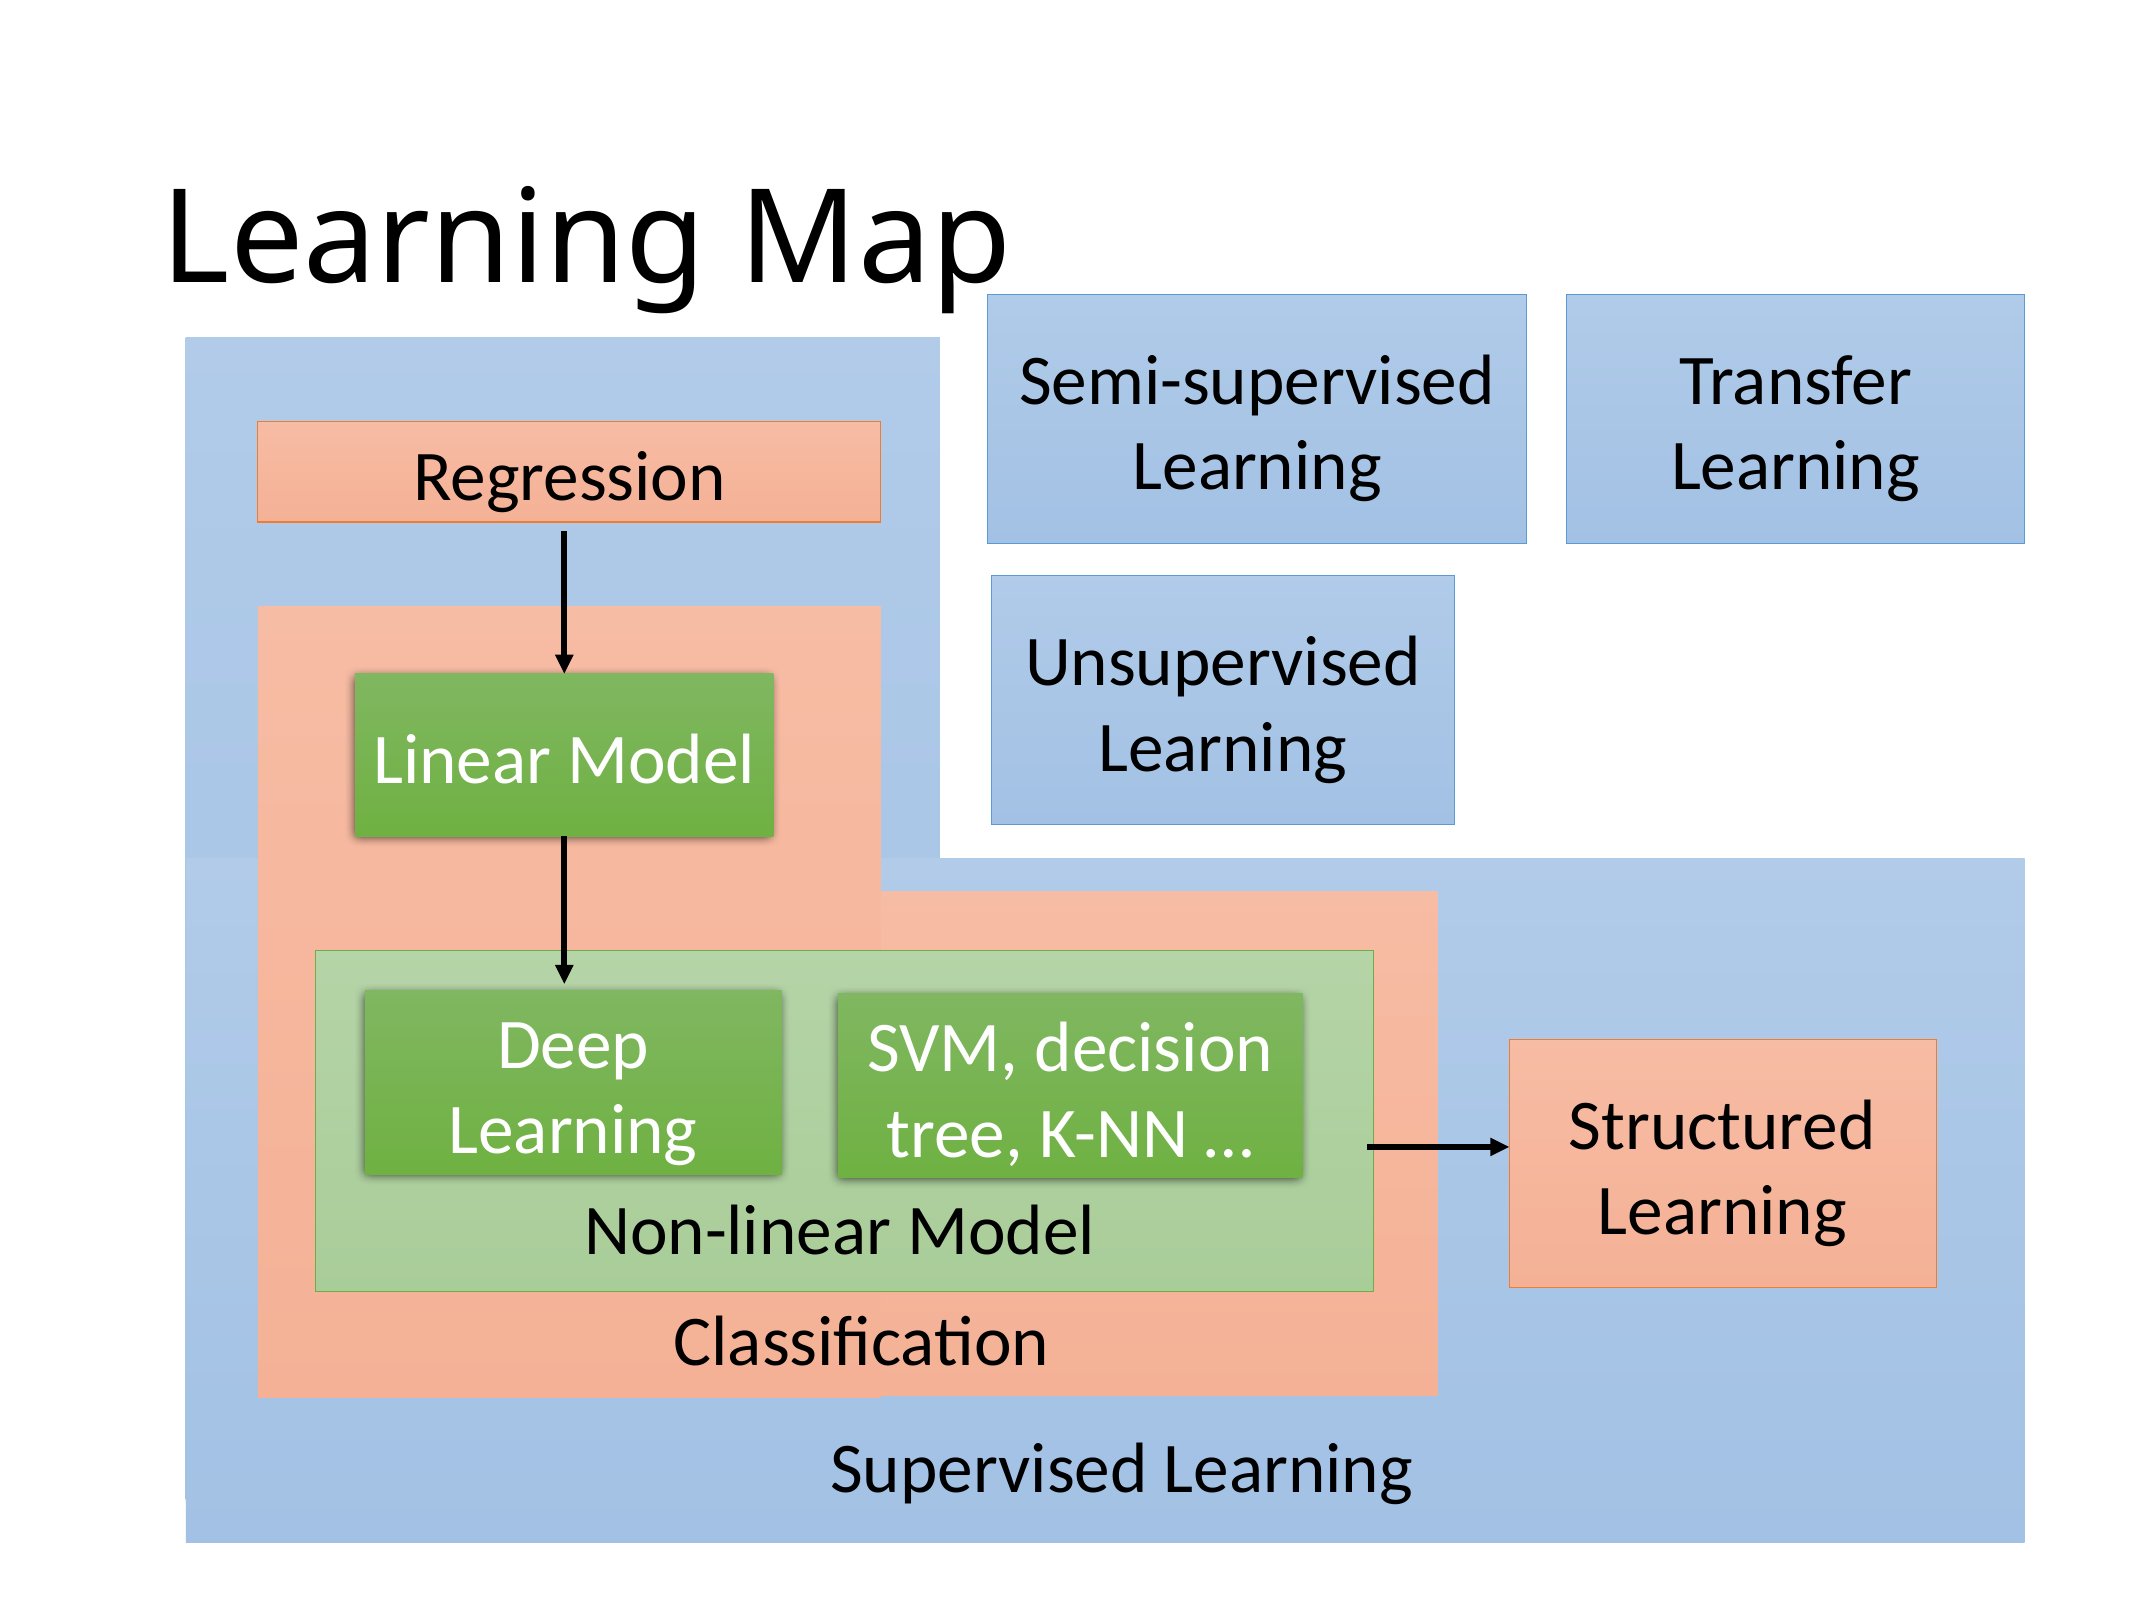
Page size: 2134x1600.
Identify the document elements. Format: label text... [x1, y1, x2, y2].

text_box [257, 606, 881, 1398]
text_box SVM, decision tree, K-NN … [837, 993, 1303, 1178]
text_box Transfer Learning [1566, 294, 2025, 544]
text_box [185, 395, 940, 858]
text_box Structured Learning [1509, 1039, 1937, 1288]
text_box Semi-supervised Learning [987, 294, 1527, 544]
text_box Classification [623, 1292, 1100, 1388]
title Learning Map [146, 85, 1987, 395]
text_box [185, 858, 2025, 1543]
text_box [881, 891, 1438, 1144]
text_box [315, 950, 1374, 1292]
text_box Supervised Learning [725, 1413, 1519, 1514]
text_box Deep Learning [364, 990, 782, 1175]
text_box Linear Model [355, 673, 774, 837]
text_box Unsupervised Learning [991, 575, 1455, 825]
text_box Regression [257, 421, 881, 523]
text_box [881, 1150, 1438, 1396]
text_box Non-linear Model [544, 1175, 1135, 1276]
